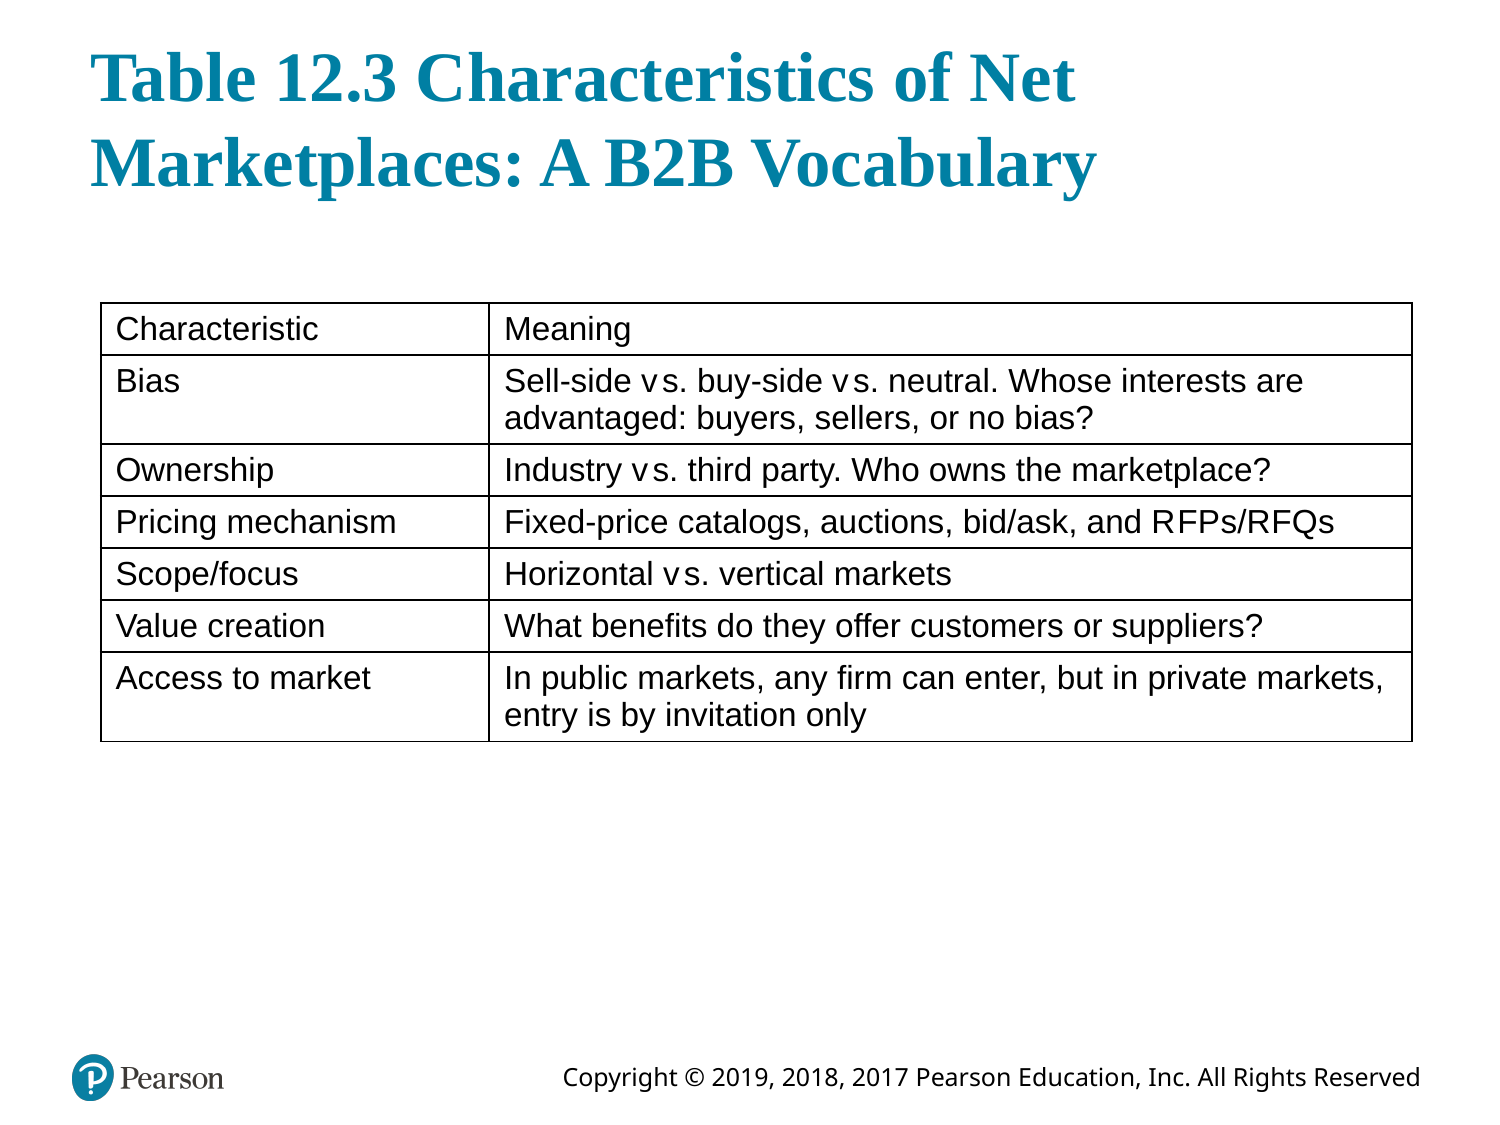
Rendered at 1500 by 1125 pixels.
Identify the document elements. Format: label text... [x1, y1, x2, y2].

table_cell Bias [102, 356, 488, 443]
table_cell Horizontal versus. vertical markets [490, 549, 1411, 599]
table_cell Access to market [102, 653, 488, 741]
title Table 12.3 Characteristics of Net Marketplaces: A B2B Vocabulary [75, 35, 1425, 216]
table_header Meaning [490, 304, 1411, 354]
table_cell Value creation [102, 601, 488, 651]
table_cell Scope/focus [102, 549, 488, 599]
table_cell Pricing mechanism [102, 497, 488, 547]
table_cell What benefits do they offer customers or suppliers? [490, 601, 1411, 651]
table_cell Sell-side versus. buy-side versus. neutral. Whose interests are advantaged: buyers, sellers, or no bias? [490, 356, 1411, 443]
table_cell Ownership [102, 445, 488, 495]
table_cell Fixed-price catalogs, auctions, bid/ask, and R F P s/R F Q s [490, 497, 1411, 547]
table_cell In public markets, any firm can enter, but in private markets, entry is by invitation only [490, 653, 1411, 741]
table_cell Industry versus. third party. Who owns the marketplace? [490, 445, 1411, 495]
picture [72, 1087, 83, 1101]
picture [80, 1063, 106, 1088]
picture [98, 1054, 224, 1101]
table_header Characteristic [102, 304, 488, 354]
picture [72, 1054, 88, 1070]
